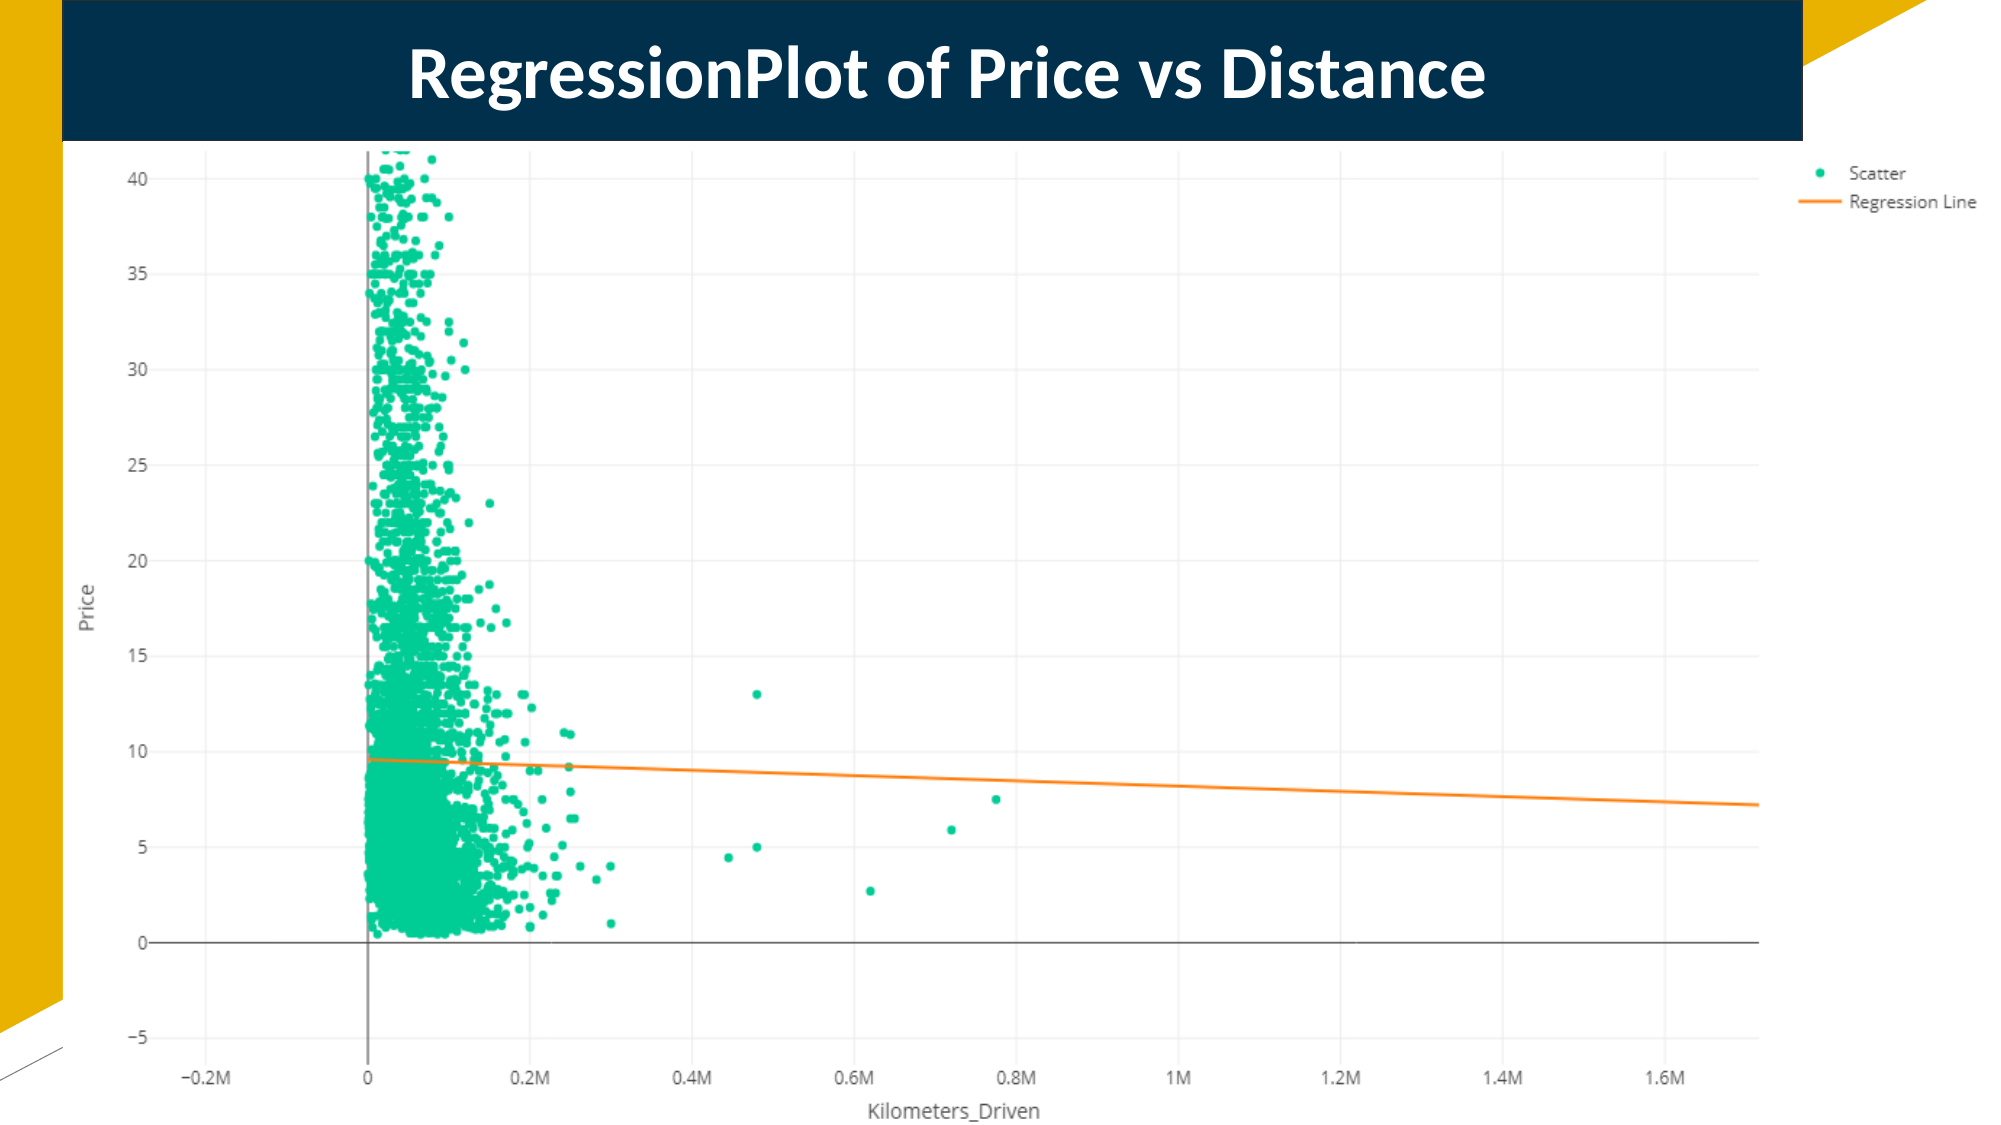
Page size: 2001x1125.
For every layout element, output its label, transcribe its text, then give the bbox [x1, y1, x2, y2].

title RegressionPlot of Price vs Distance [62, 0, 1803, 141]
picture [62, 141, 2000, 1125]
